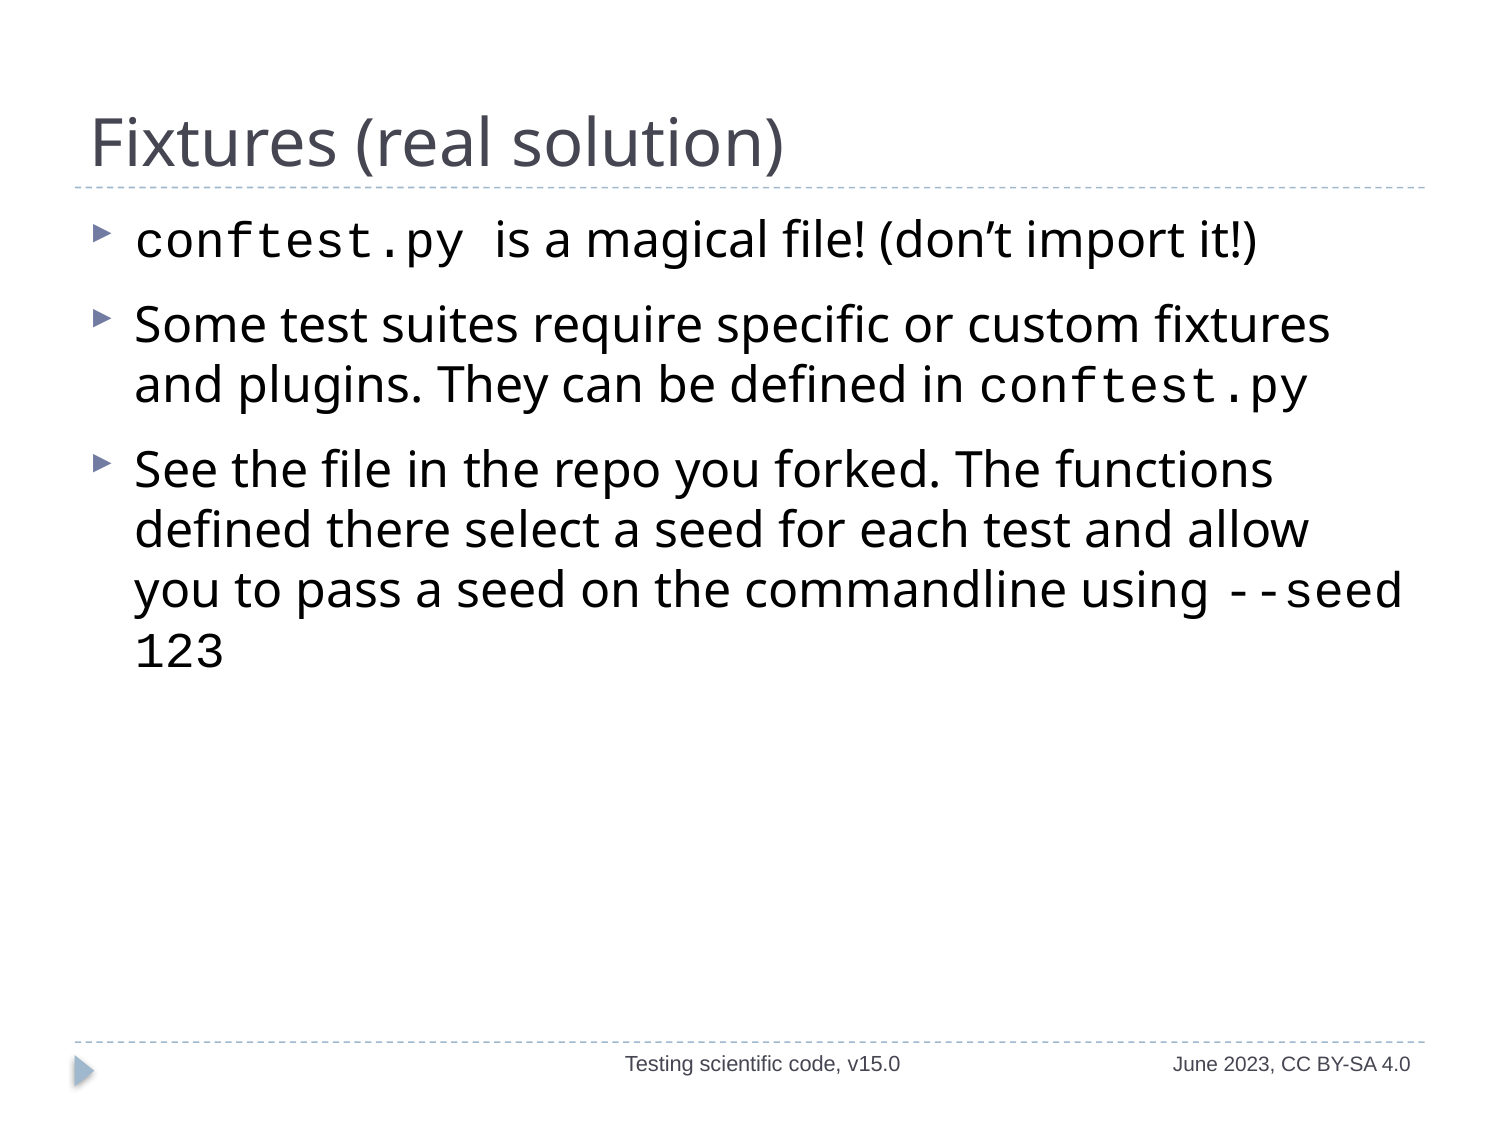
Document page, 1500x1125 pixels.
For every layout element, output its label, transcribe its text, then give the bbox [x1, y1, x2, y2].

footer Testing scientific code, v15.0 [475, 1042, 1051, 1103]
title Fixtures (real solution) [75, 24, 1425, 188]
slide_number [1051, 1042, 1426, 1103]
list conftest.py is a magical file! (don’t import it!) Some test suites require specific or custom fixtures and plugins. They can be defined in conftest.py See the file in the repo you forked. The functions defined there select a seed for each test and allow you to pass a seed on the commandline using --seed 123 [75, 200, 1425, 1010]
